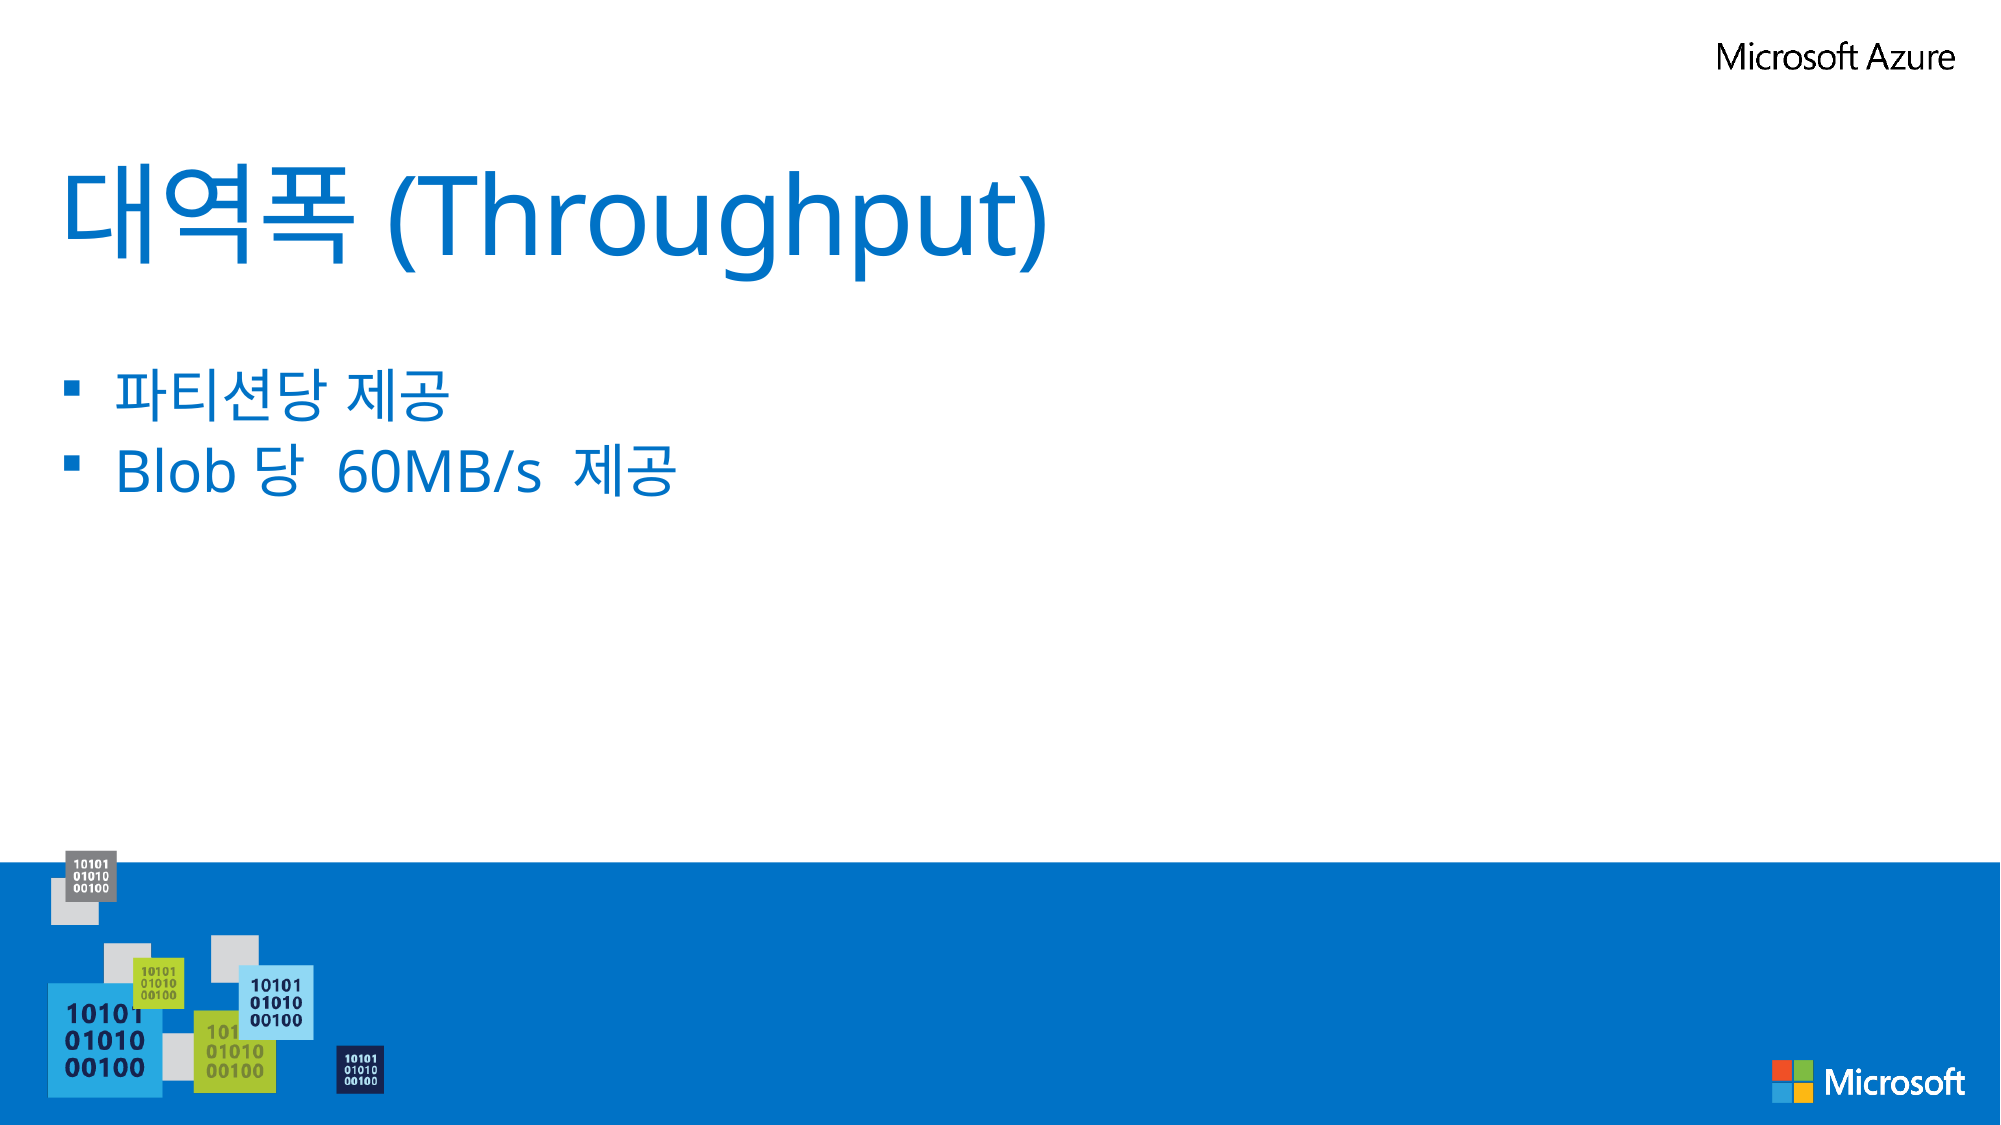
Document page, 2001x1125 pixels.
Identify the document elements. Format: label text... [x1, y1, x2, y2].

picture [1772, 1060, 1965, 1103]
title 대역폭(Throughput) [45, 152, 1682, 304]
picture [1699, 24, 1973, 88]
picture [17, 808, 463, 1125]
list 파티션당 제공 Blob당 60MB/s 제공 [45, 359, 1682, 806]
